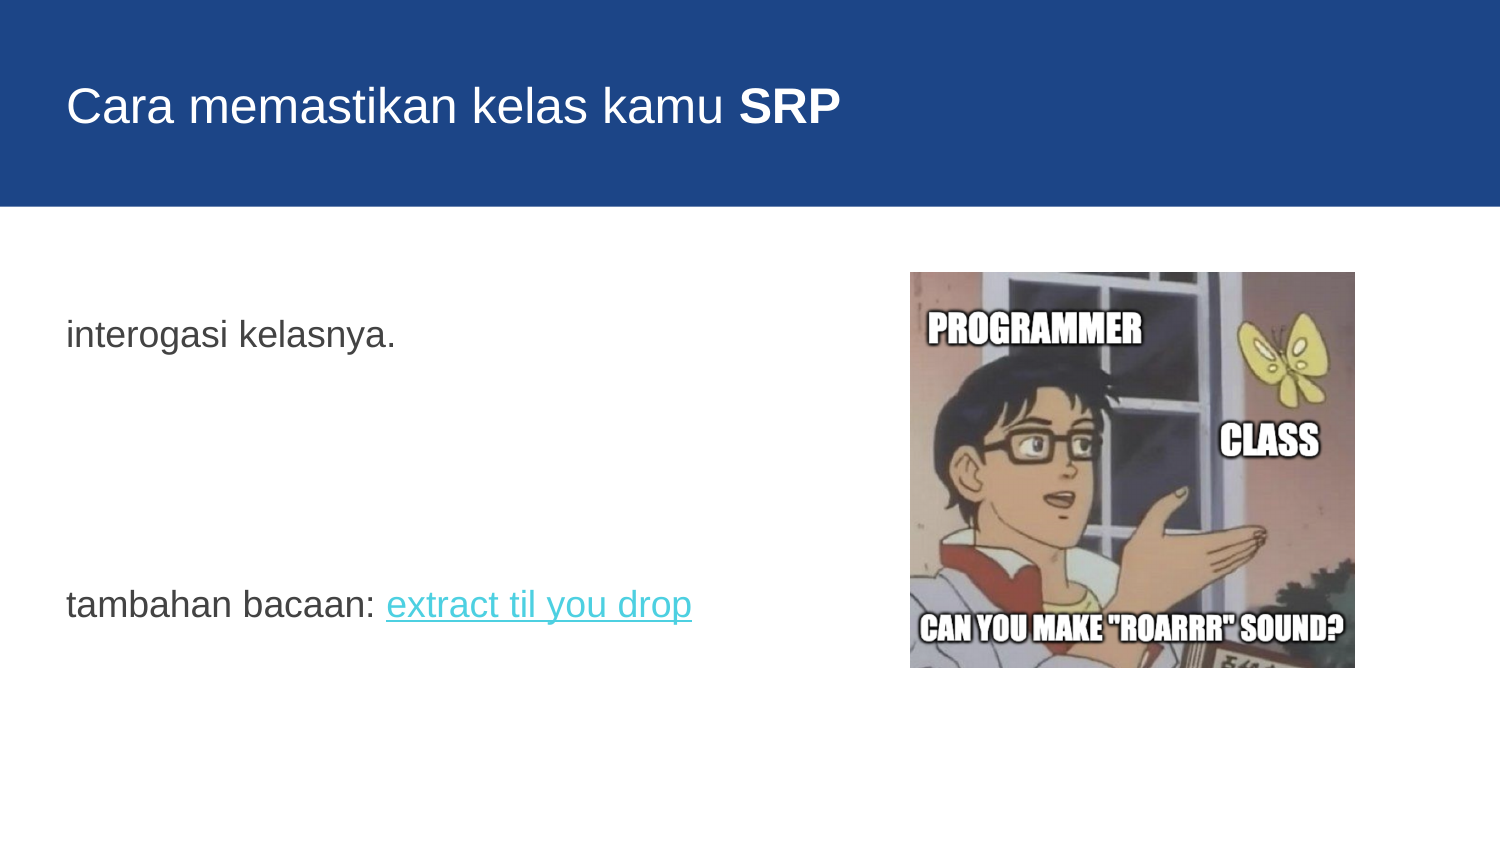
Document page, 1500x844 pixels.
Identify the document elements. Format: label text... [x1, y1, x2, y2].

text_box [0, 0, 1500, 207]
subtitle interogasi kelasnya. tambahan bacaan: extract til you drop [51, 272, 760, 782]
subtitle Cara memastikan kelas kamu SRP [51, 62, 1449, 144]
picture [909, 272, 1355, 668]
